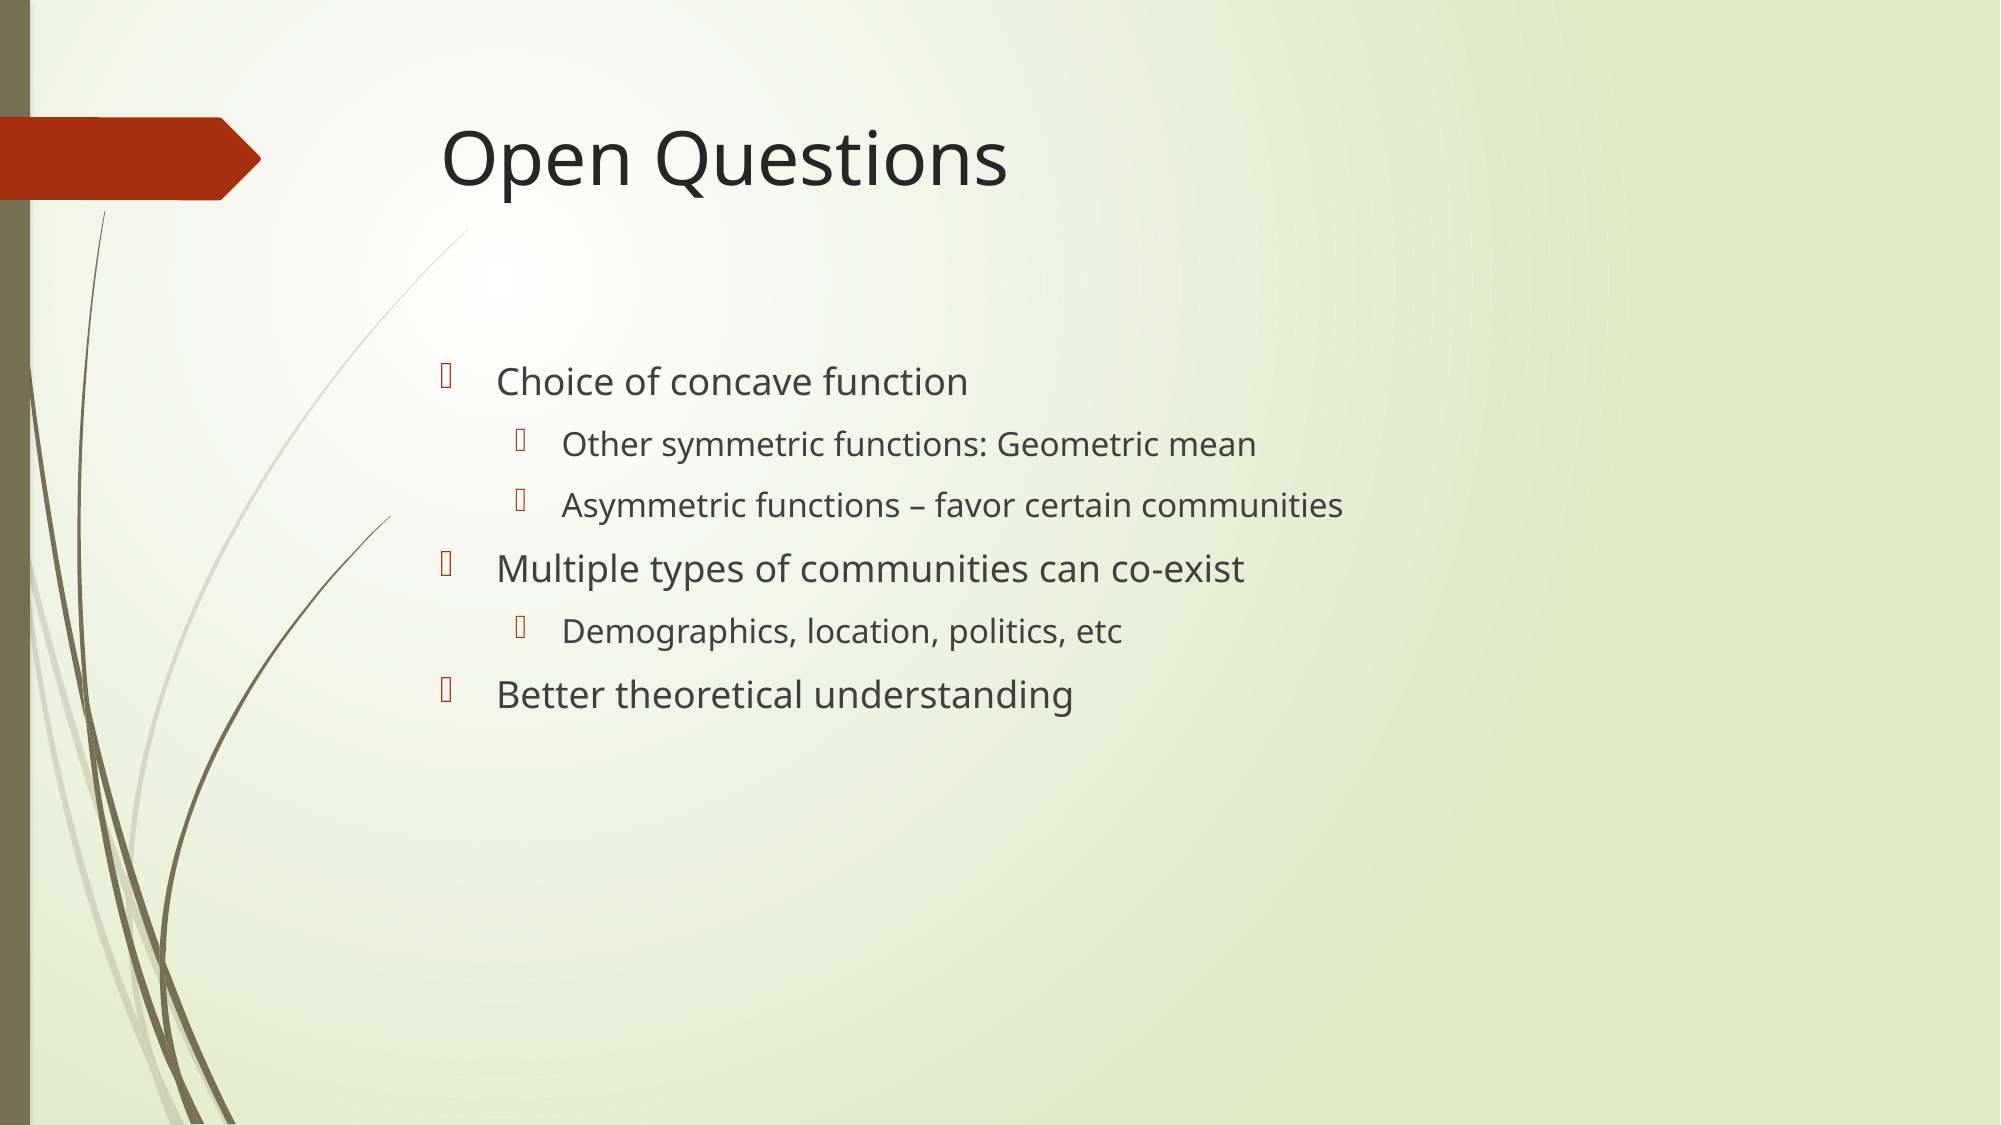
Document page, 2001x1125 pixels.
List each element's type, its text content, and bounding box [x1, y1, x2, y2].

title Open Questions [425, 102, 1888, 313]
